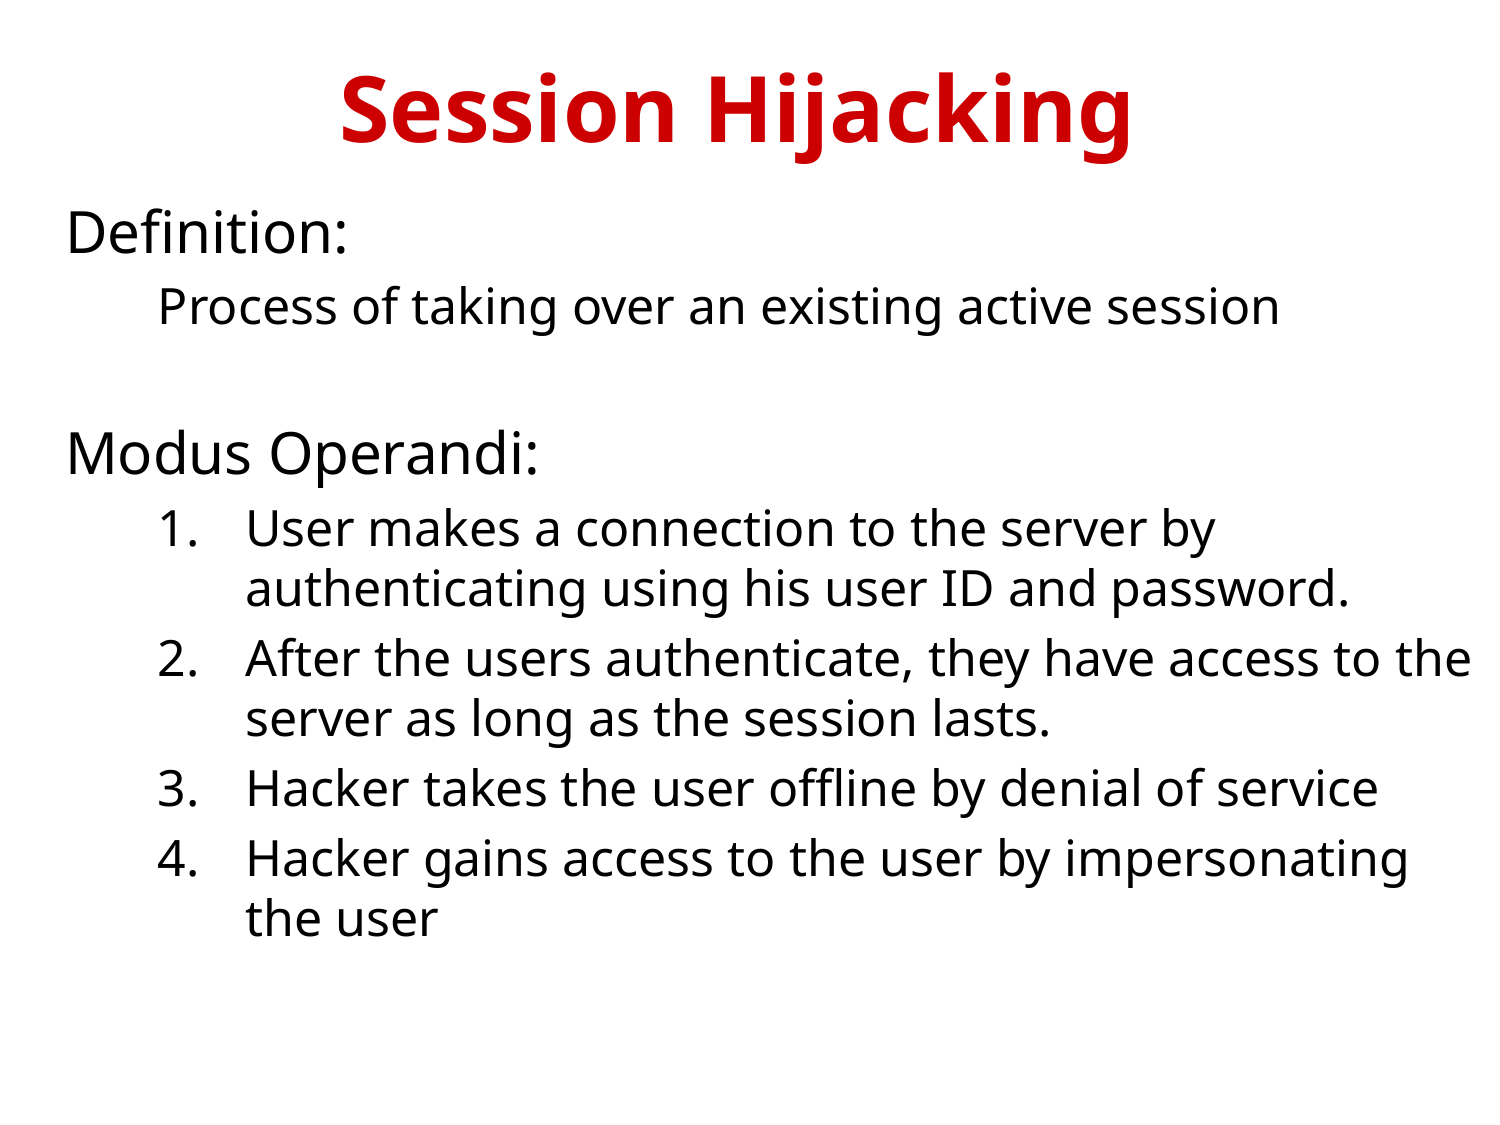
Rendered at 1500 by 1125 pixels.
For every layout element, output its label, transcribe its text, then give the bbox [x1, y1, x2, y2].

text_box Session Hijacking [112, 12, 1388, 200]
list Definition: Process of taking over an existing active session Modus Operandi: User makes a connection to the server by authenticating using his user ID and password. After the users authenticate, they have access to the server as long as the session lasts. Hacker takes the user offline by denial of service Hacker gains access to the user by impersonating the user [50, 187, 1500, 1063]
